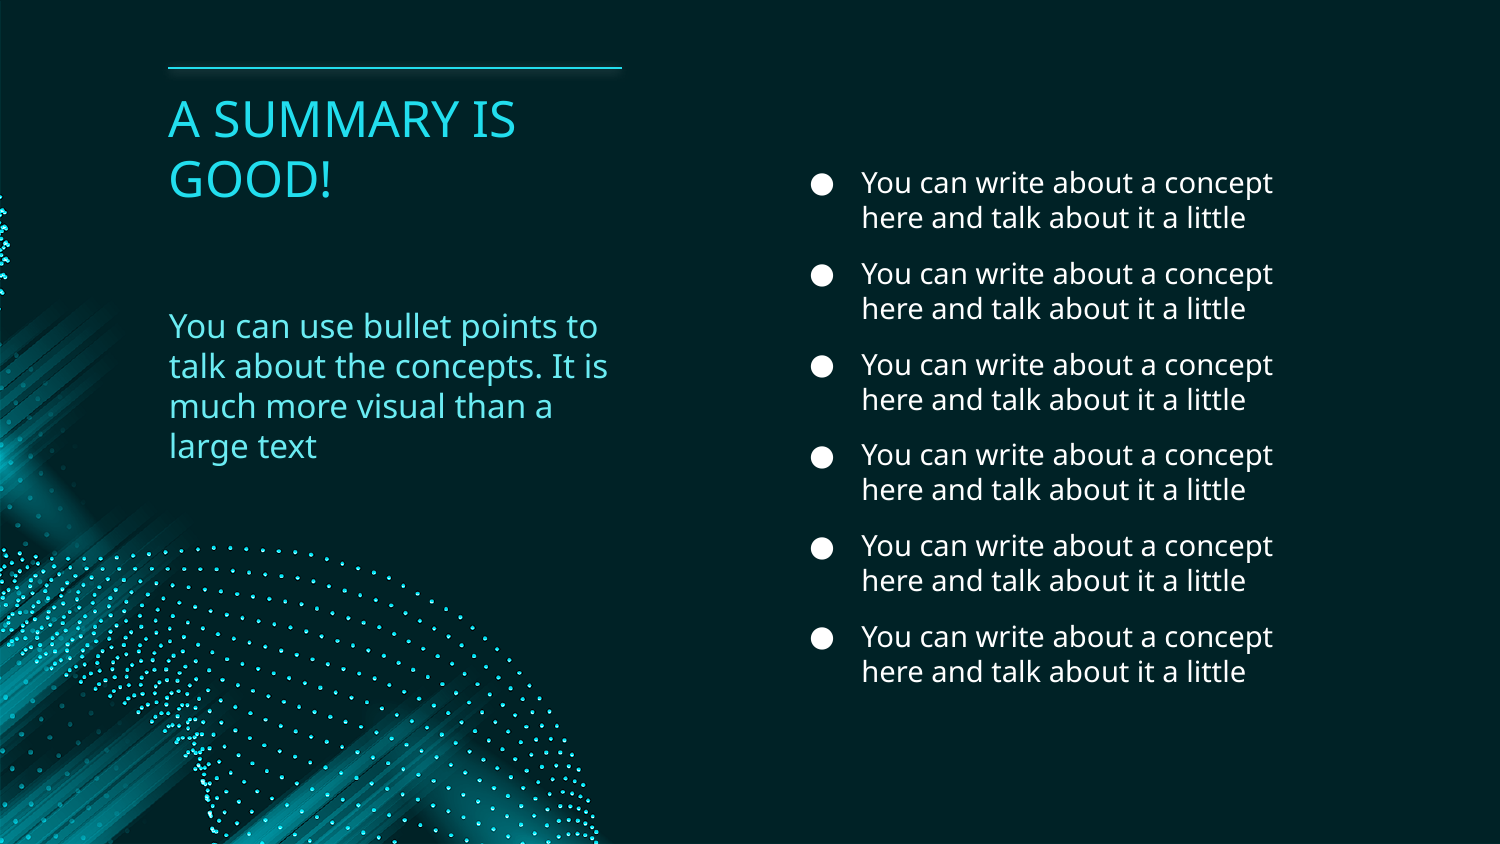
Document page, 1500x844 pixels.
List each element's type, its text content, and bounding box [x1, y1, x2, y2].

title A SUMMARY IS GOOD! [153, 72, 683, 228]
subtitle You can use bullet points to talk about the concepts. It is much more visual than a large text [153, 290, 625, 493]
list You can write about a concept here and talk about it a little You can write about a concept here and talk about it a little You can write about a concept here and talk about it a little You can write about a concept here and talk about it a little You can write about a concept here and talk about it a little You can write about a concept here and talk about it a little [771, 149, 1341, 695]
picture [0, 0, 1500, 844]
